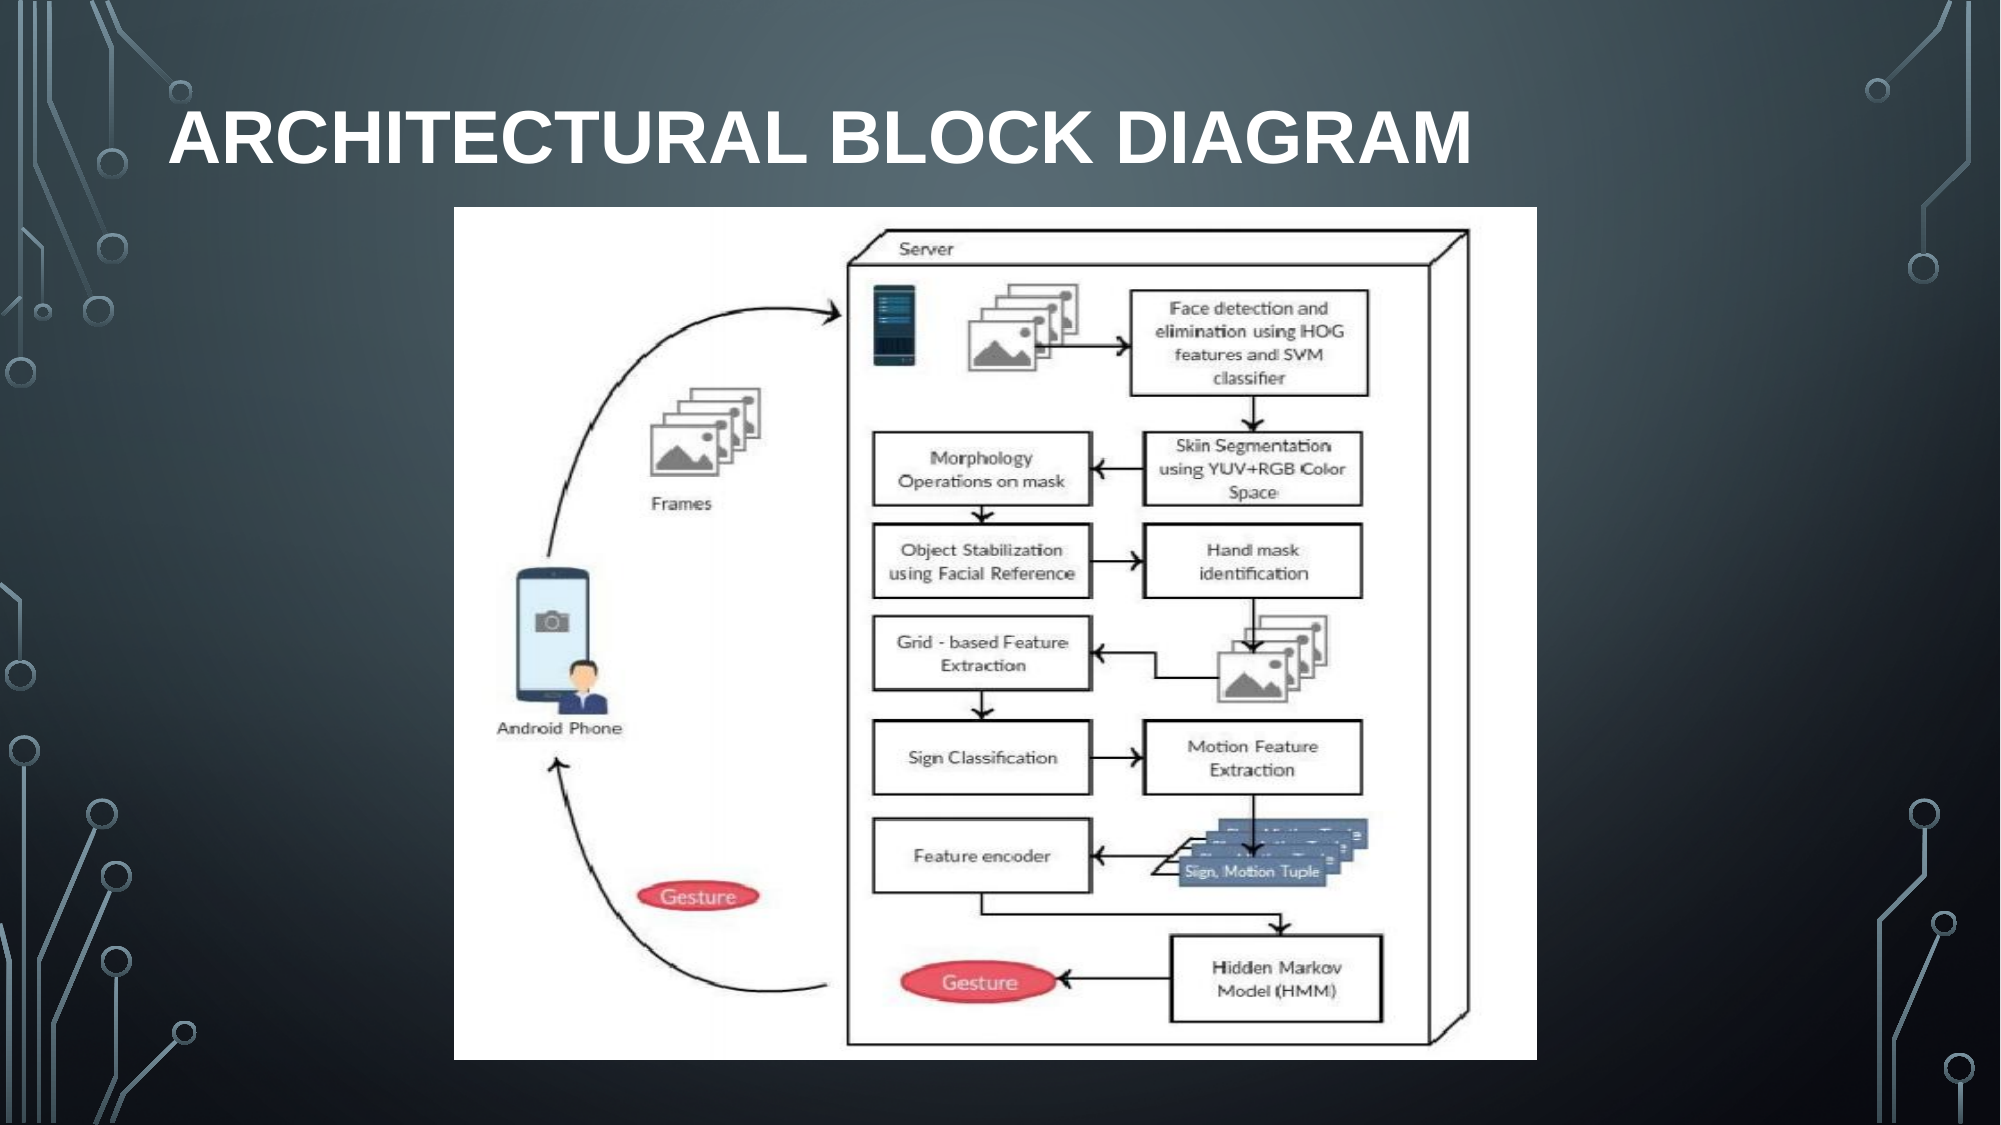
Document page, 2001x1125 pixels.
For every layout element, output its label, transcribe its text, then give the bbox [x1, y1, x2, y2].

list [454, 207, 1538, 1060]
title Architectural Block Diagram [152, 18, 1778, 261]
